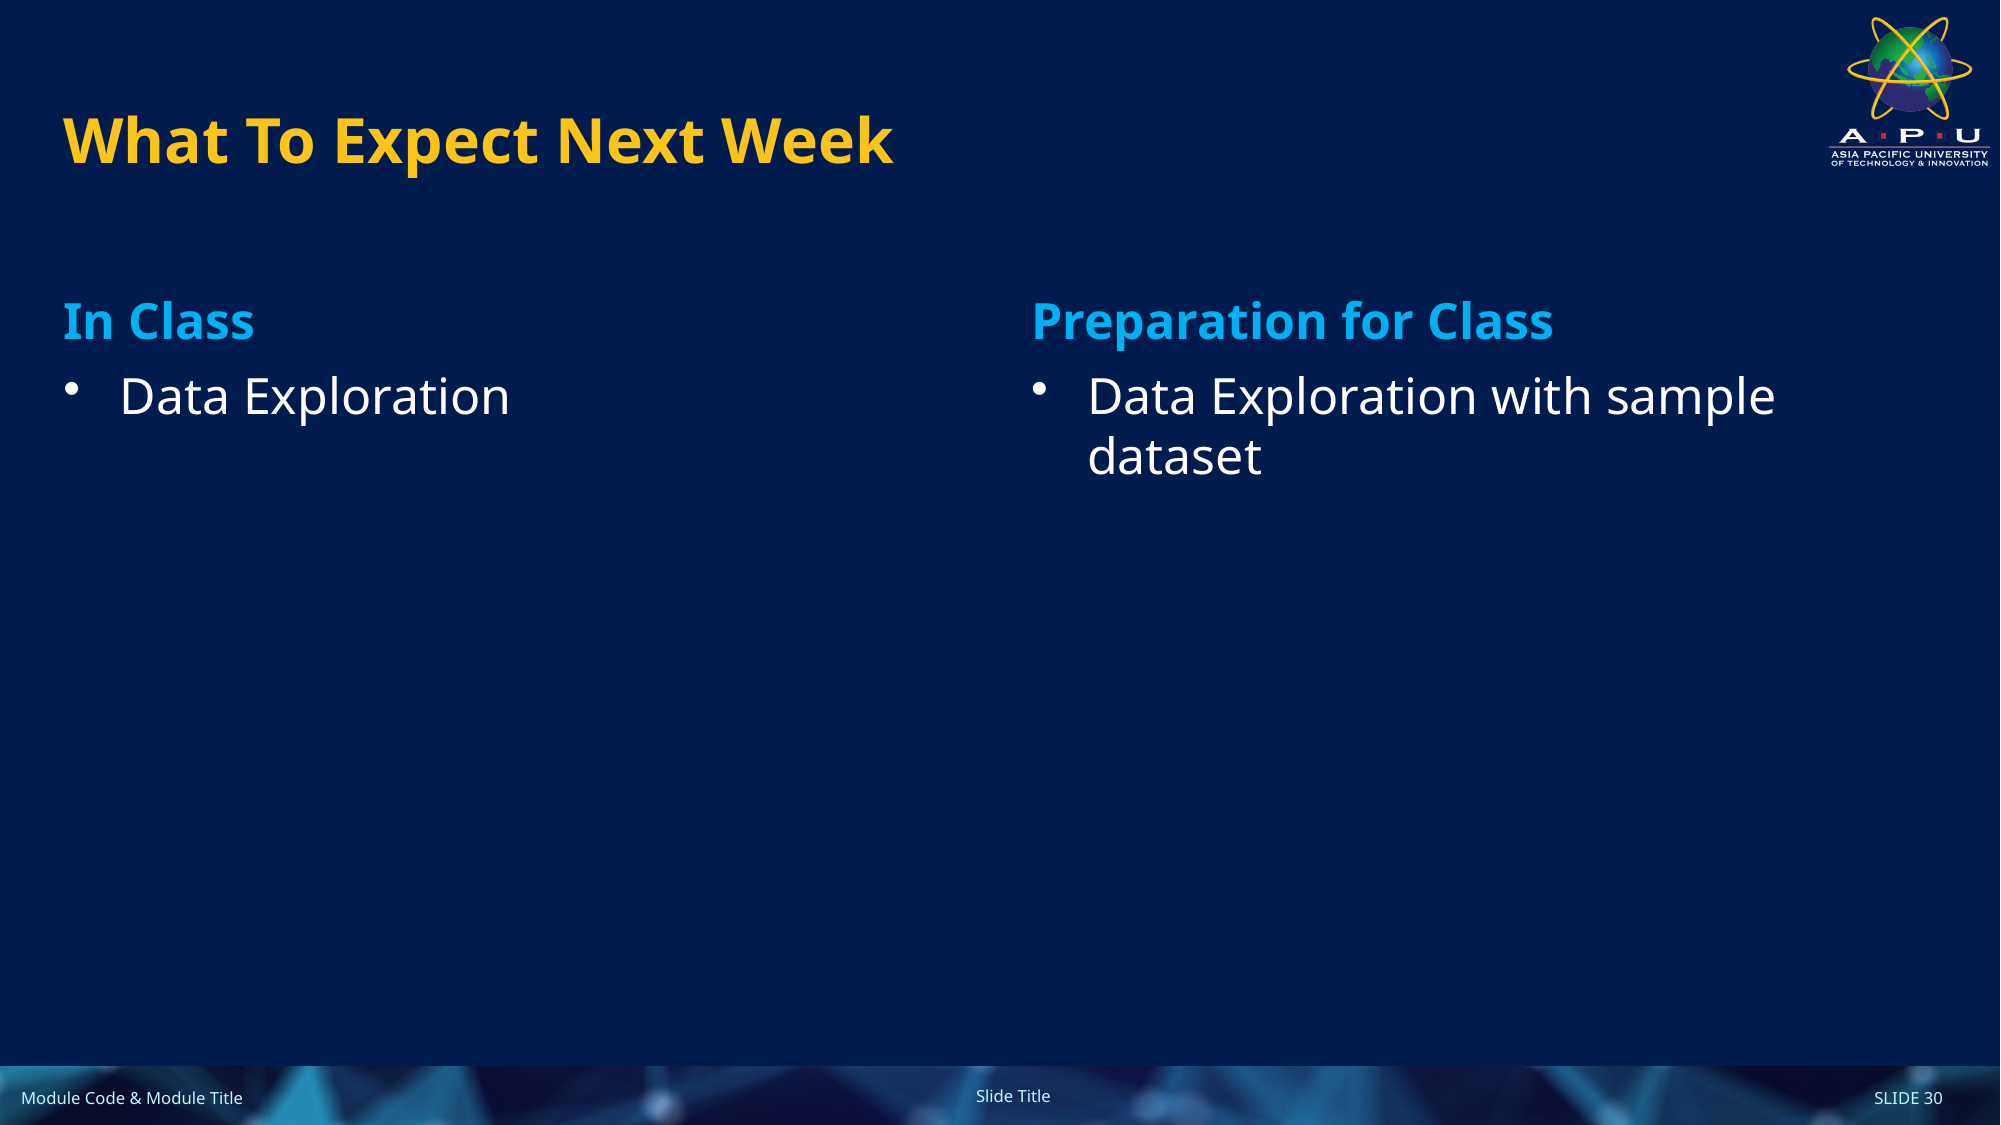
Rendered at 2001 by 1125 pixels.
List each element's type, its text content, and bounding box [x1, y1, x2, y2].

list Preparation for Class [1015, 251, 1900, 356]
list In Class [48, 251, 984, 356]
list Data Exploration with sample dataset [1015, 356, 1900, 1005]
list Data Exploration [48, 356, 984, 1005]
title What To Expect Next Week [48, 45, 1764, 233]
picture [0, 1066, 2000, 1125]
picture [1829, 4, 1990, 166]
